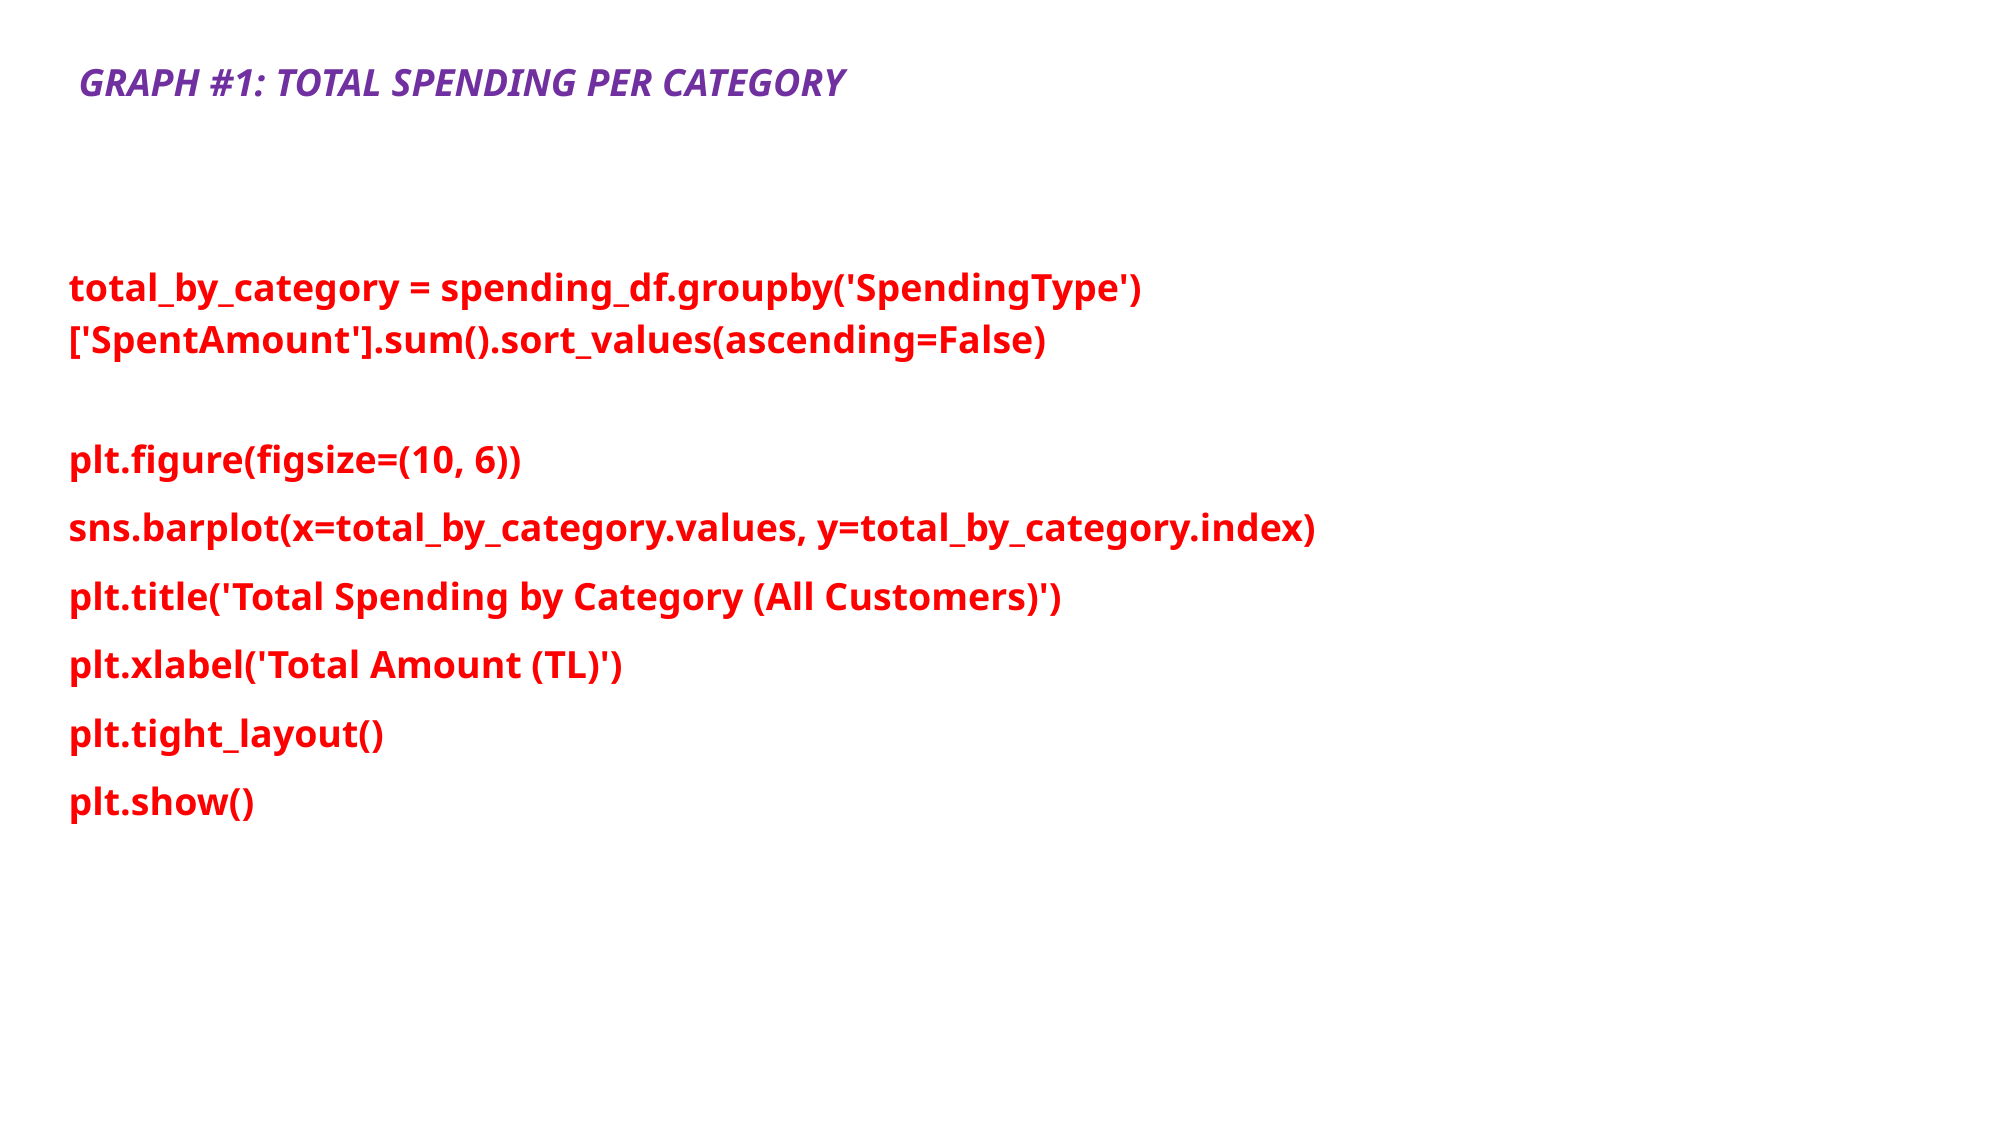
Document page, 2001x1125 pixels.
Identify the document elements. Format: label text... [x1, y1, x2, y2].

text_box GRAPH #1: TOTAL SPENDING PER CATEGORY total_by_category = spending_df.groupby('SpendingType')['SpentAmount'].sum().sort_values(ascending=False) plt.figure(figsize=(10, 6)) sns.barplot(x=total_by_category.values, y=total_by_category.index) plt.title('Total Spending by Category (All Customers)') plt.xlabel('Total Amount (TL)') plt.tight_layout() plt.show() [54, 44, 1936, 899]
